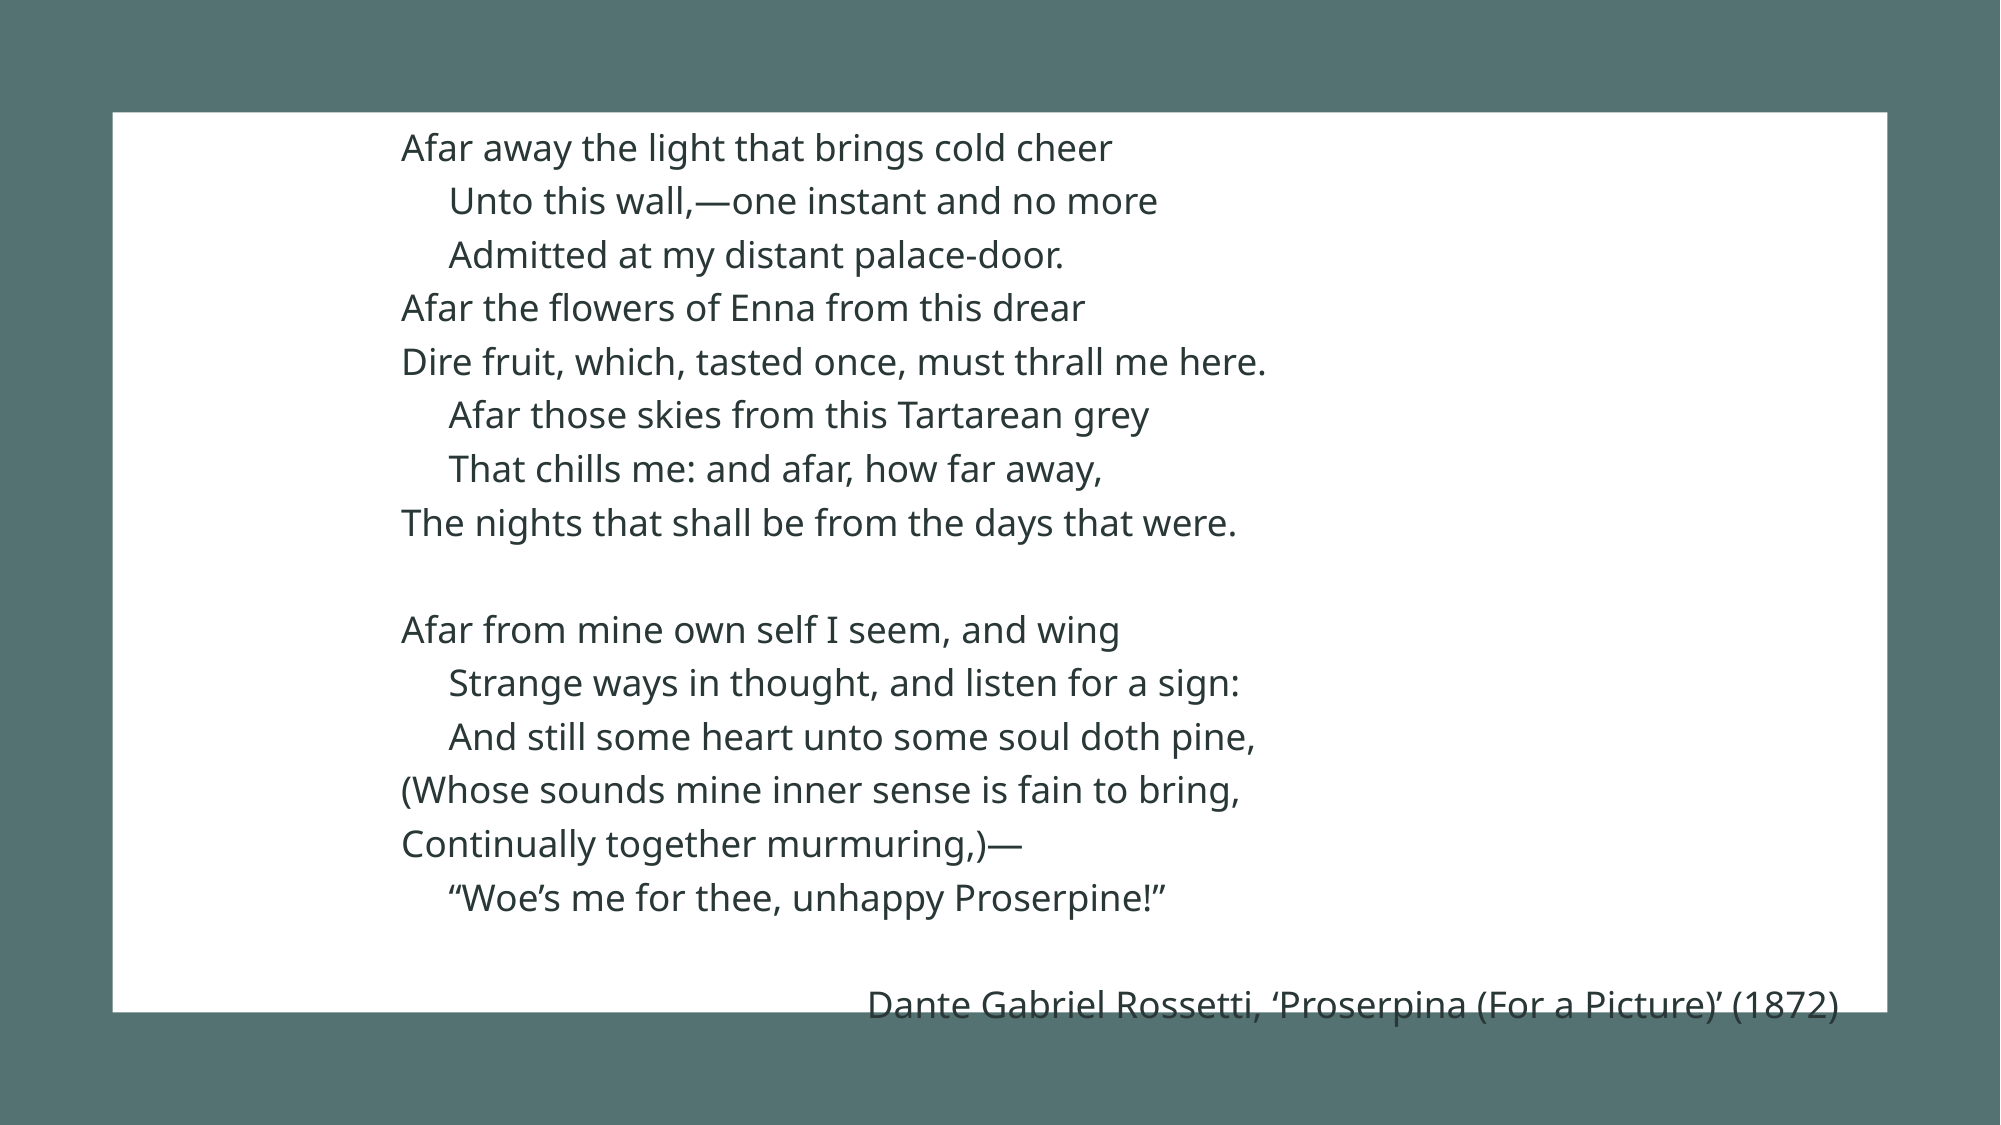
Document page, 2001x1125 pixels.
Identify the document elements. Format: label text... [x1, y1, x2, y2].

text_box Afar away the light that brings cold cheer Unto this wall,—one instant and no more Admitted at my distant palace-door. Afar the flowers of Enna from this drear Dire fruit, which, tasted once, must thrall me here. Afar those skies from this Tartarean grey That chills me: and afar, how far away, The nights that shall be from the days that were. Afar from mine own self I seem, and wing Strange ways in thought, and listen for a sign: And still some heart unto some soul doth pine, (Whose sounds mine inner sense is fain to bring, Continually together murmuring,)— “Woe’s me for thee, unhappy Proserpine!” Dante Gabriel Rossetti, ‘Proserpina (For a Picture)’ (1872) [385, 116, 1856, 1045]
text_box [111, 111, 1888, 1013]
text_box [0, 0, 2000, 1125]
